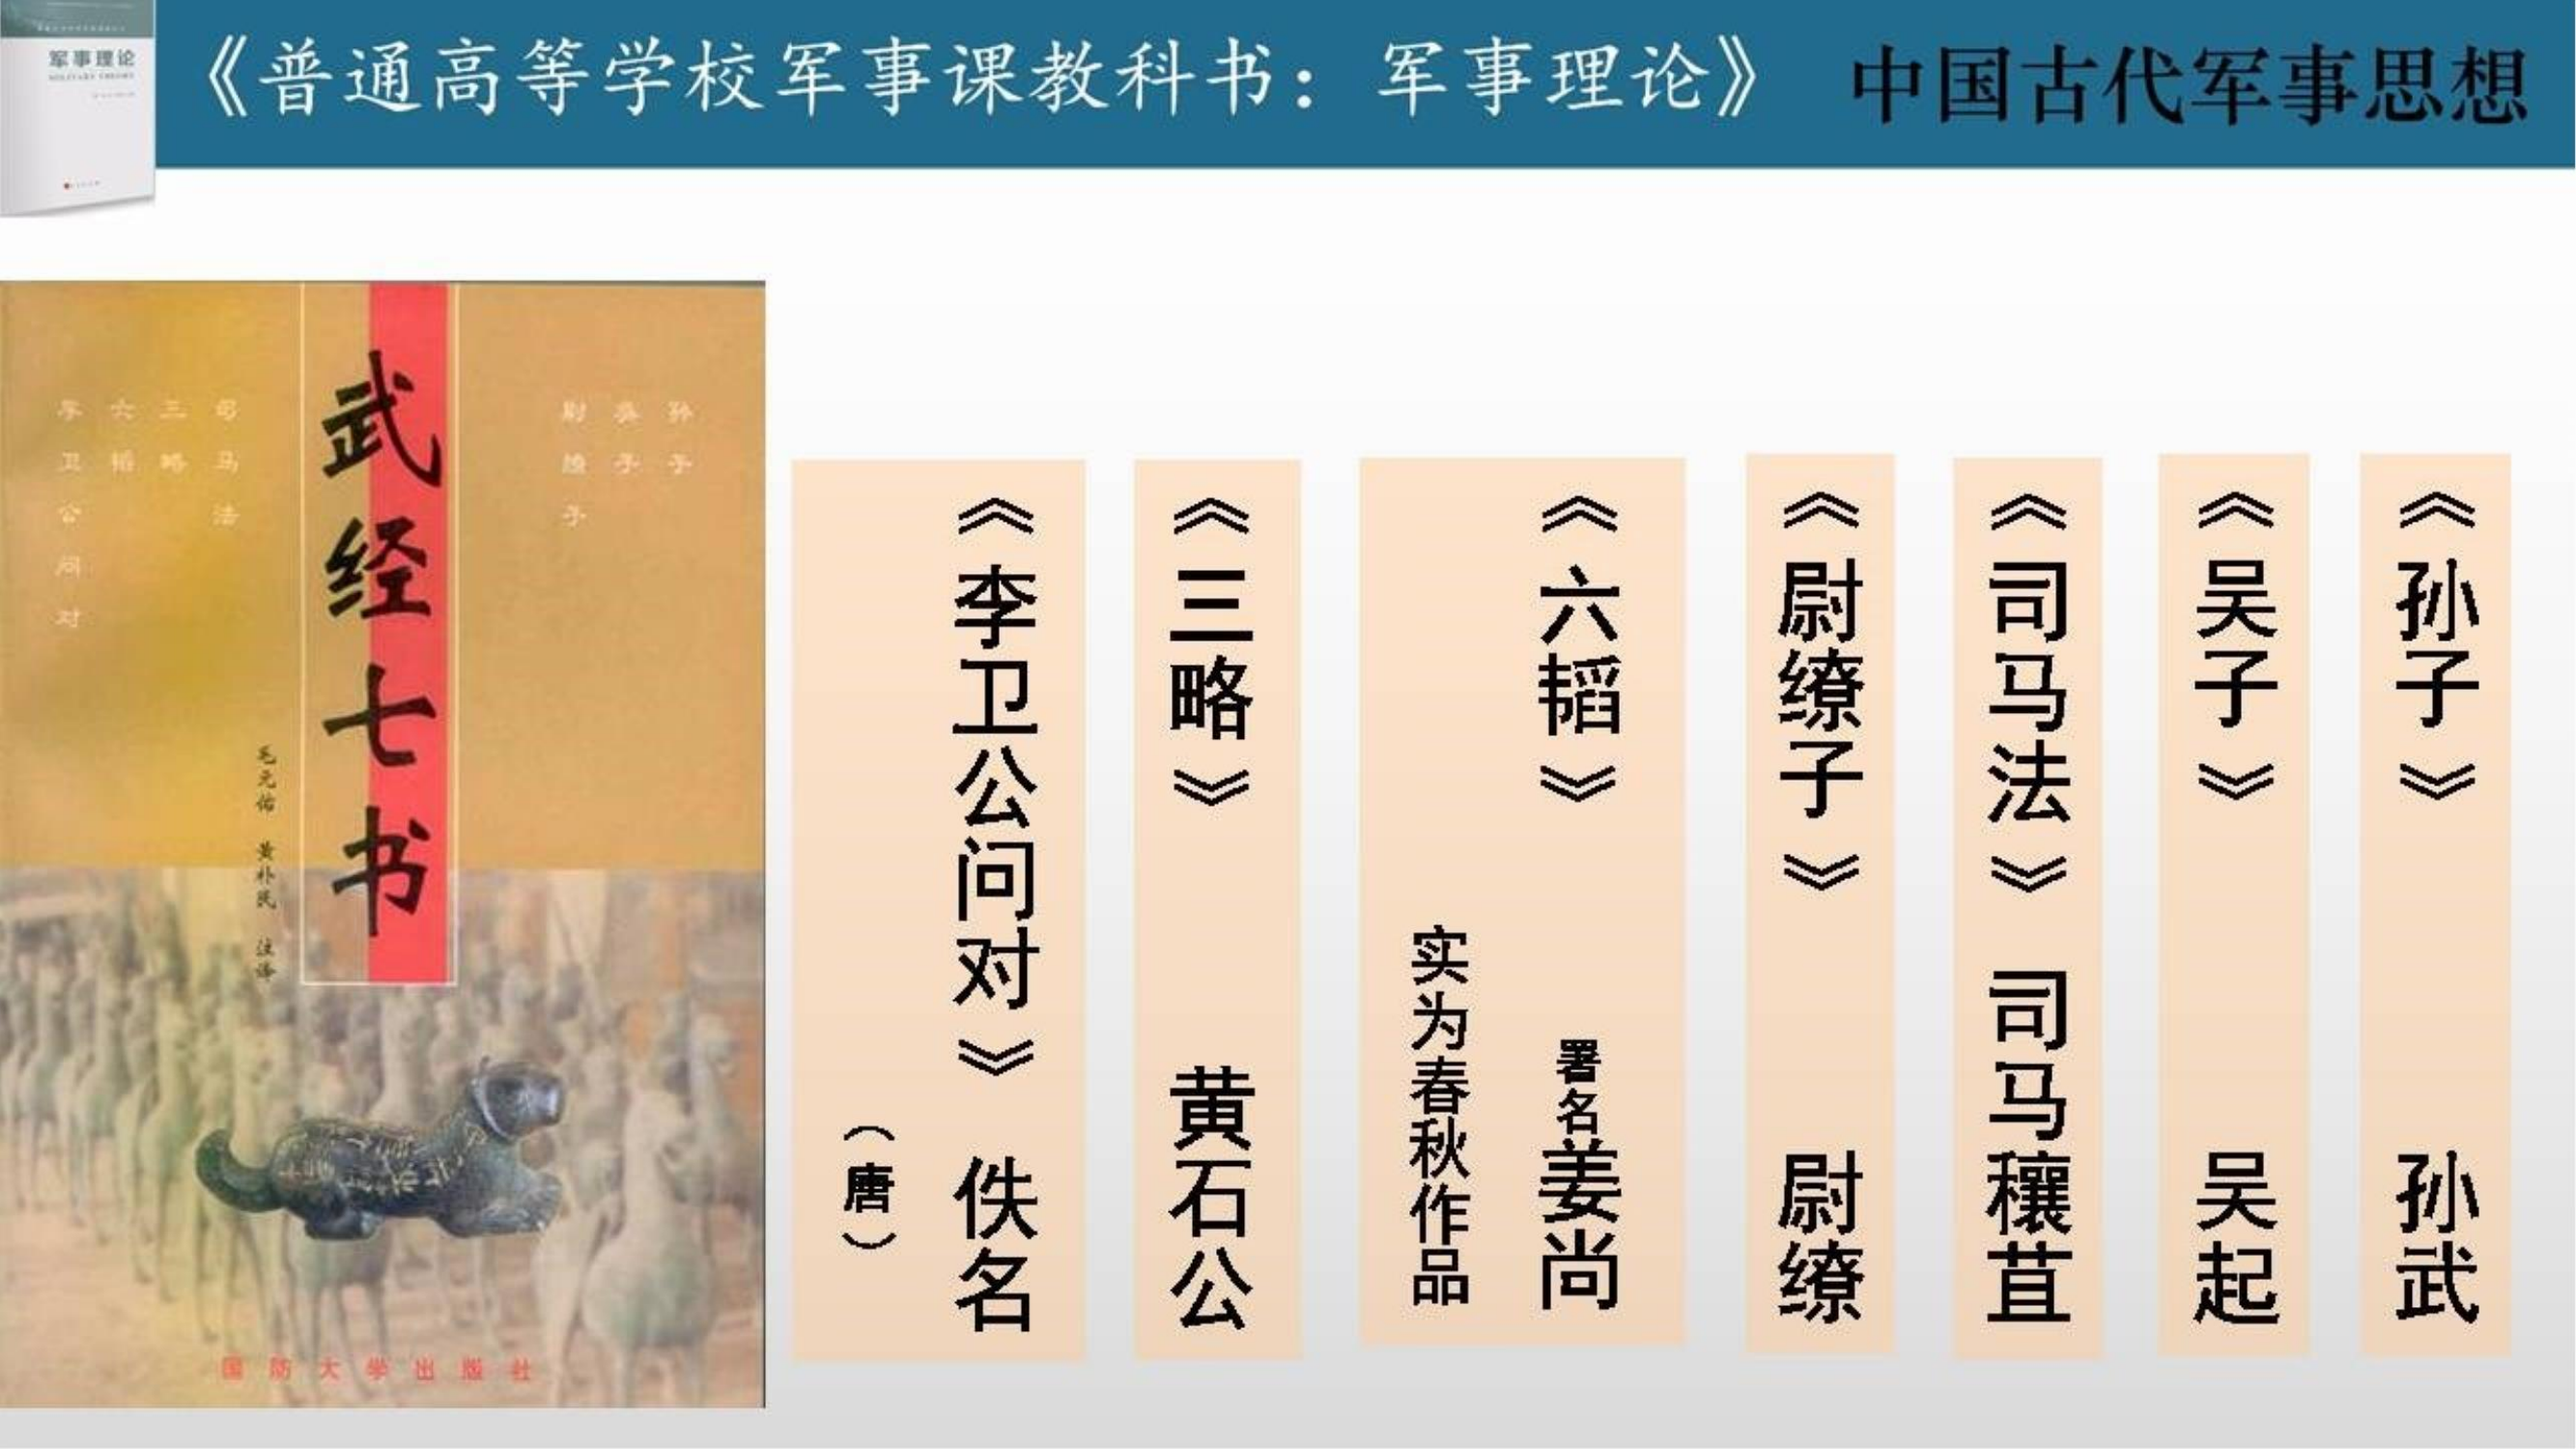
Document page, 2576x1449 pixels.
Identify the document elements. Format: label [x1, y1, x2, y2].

text_box [0, 0, 2576, 1449]
